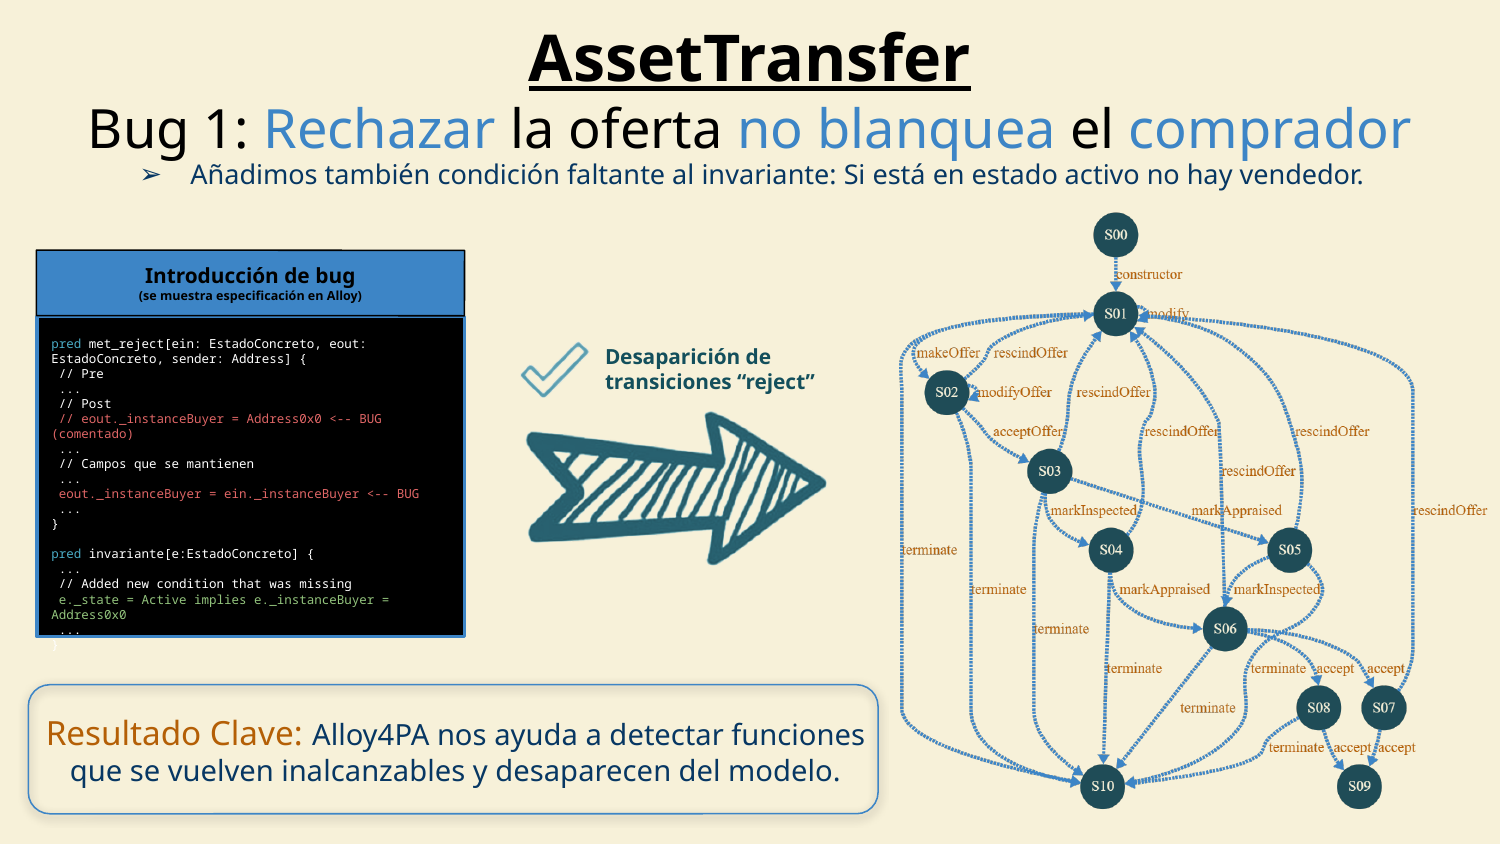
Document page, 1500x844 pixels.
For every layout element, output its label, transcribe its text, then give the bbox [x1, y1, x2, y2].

picture [897, 211, 1489, 810]
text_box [36, 316, 483, 643]
title AssetTransfer Bug 1: Rechazar la oferta no blanquea el comprador [0, 9, 1500, 159]
text_box Añadimos también condición faltante al invariante: Si está en estado activo no hay vendedor. [96, 141, 1492, 207]
text_box Resultado Clave: Alloy4PA nos ayuda a detectar funciones que se vuelven inalcanzables y desaparecen del modelo. [30, 697, 881, 838]
text_box Introducción de bug (se muestra especificación en Alloy) [36, 250, 465, 315]
picture [500, 320, 830, 579]
text_box Desaparición de transiciones “reject” [612, 330, 853, 407]
text_box [30, 684, 876, 697]
